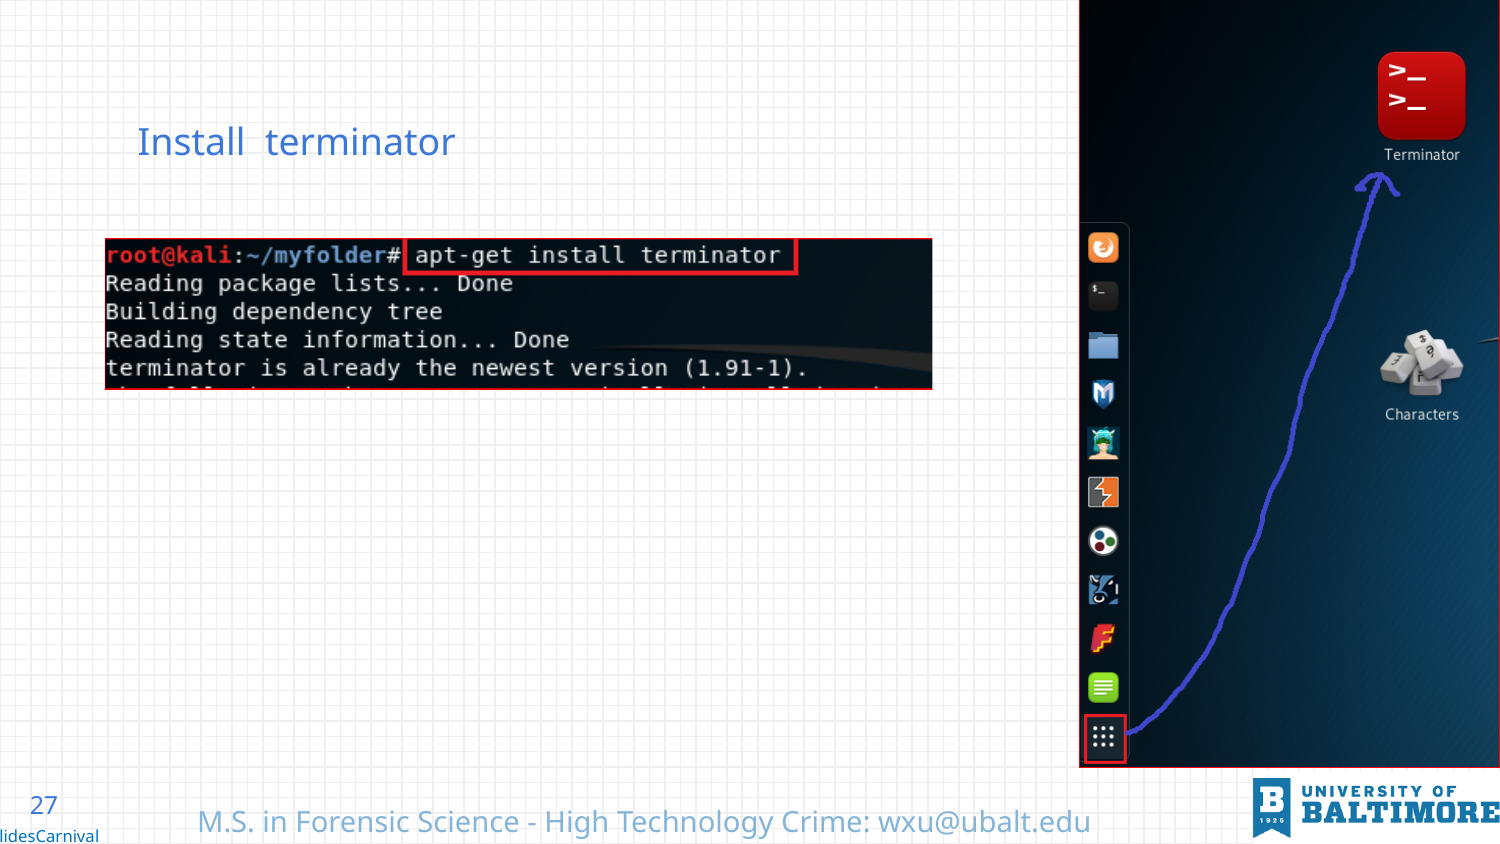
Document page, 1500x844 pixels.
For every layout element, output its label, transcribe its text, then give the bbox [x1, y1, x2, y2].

picture [1253, 771, 1500, 844]
picture [104, 237, 933, 390]
slide_number 27 [14, 774, 105, 840]
picture [1079, 0, 1500, 768]
title Install terminator [122, 36, 1074, 178]
